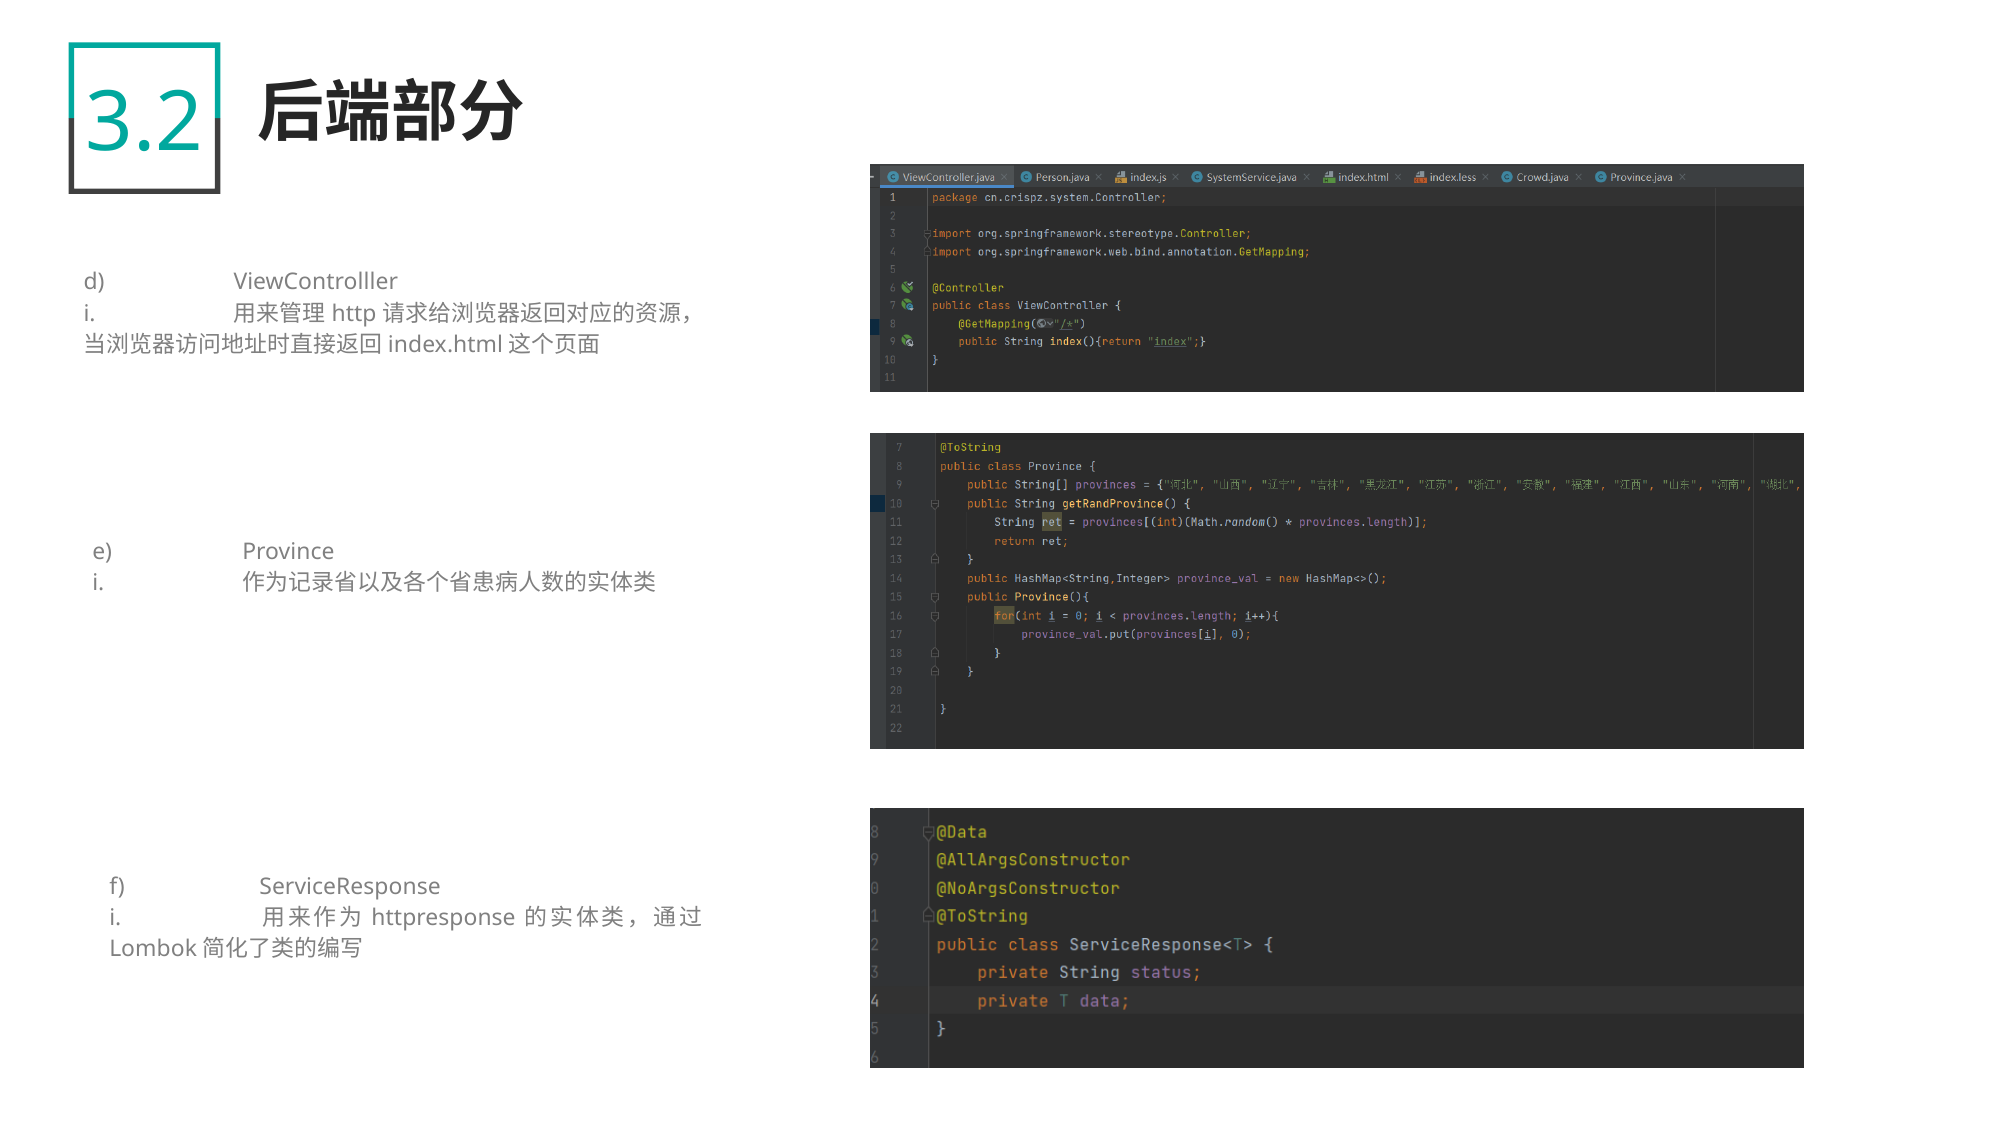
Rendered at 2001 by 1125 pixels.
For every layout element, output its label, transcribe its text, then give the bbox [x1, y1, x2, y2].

picture [870, 808, 1804, 1068]
text_box f) ServiceResponse i. 用来作为httpresponse的实体类，通过Lombok简化了类的编写 [94, 860, 723, 969]
picture [870, 164, 1804, 392]
picture [870, 433, 1804, 749]
text_box [68, 175, 221, 195]
text_box [68, 41, 221, 60]
text_box 后端部分 [243, 60, 540, 156]
text_box e) Province i. 作为记录省以及各个省患病人数的实体类 [77, 525, 706, 603]
text_box d) ViewControlller i. 用来管理http请求给浏览器返回对应的资源，当浏览器访问地址时直接返回index.html这个页面 [68, 255, 697, 365]
text_box 3.2 [68, 60, 221, 175]
